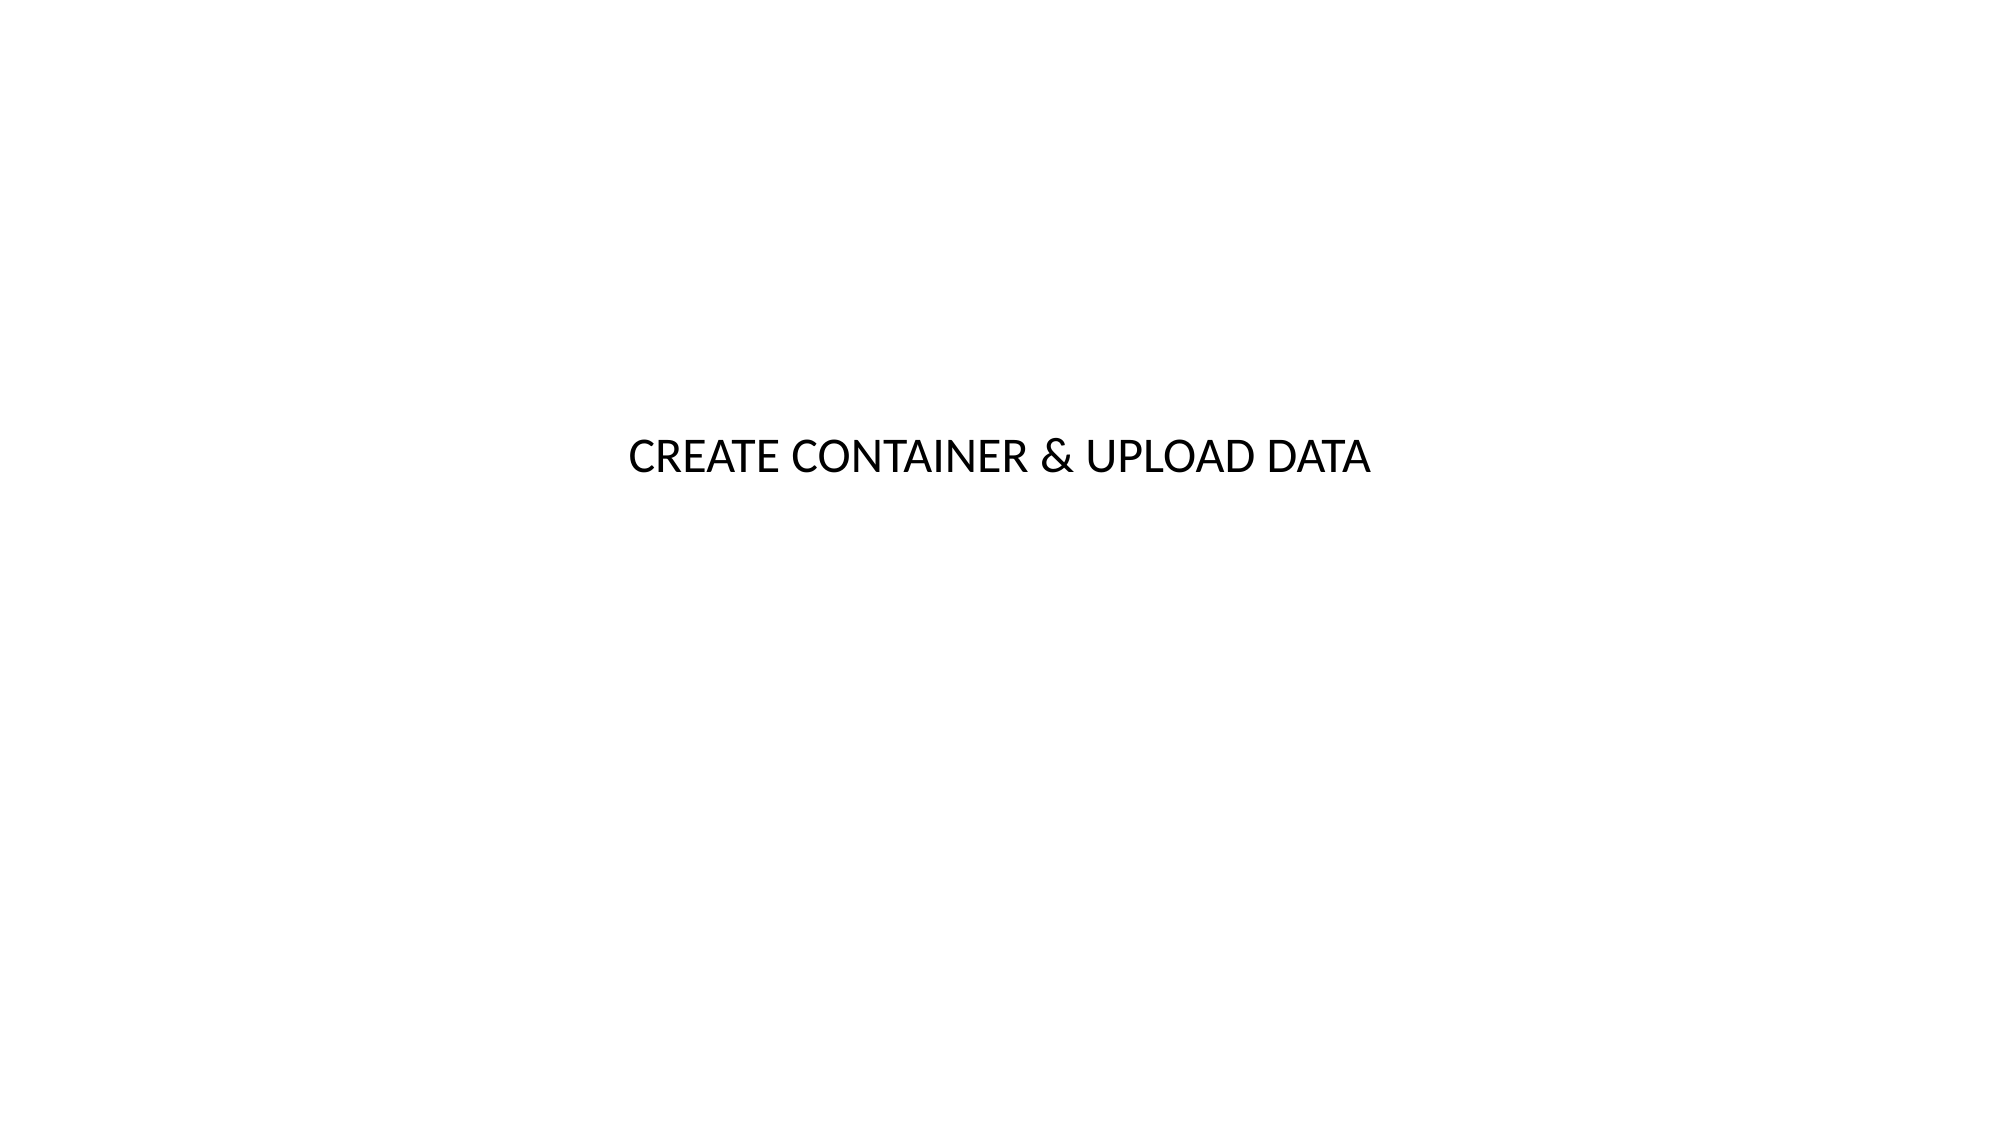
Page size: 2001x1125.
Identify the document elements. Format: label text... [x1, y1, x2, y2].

text_box CREATE CONTAINER & UPLOAD DATA [613, 414, 1387, 490]
